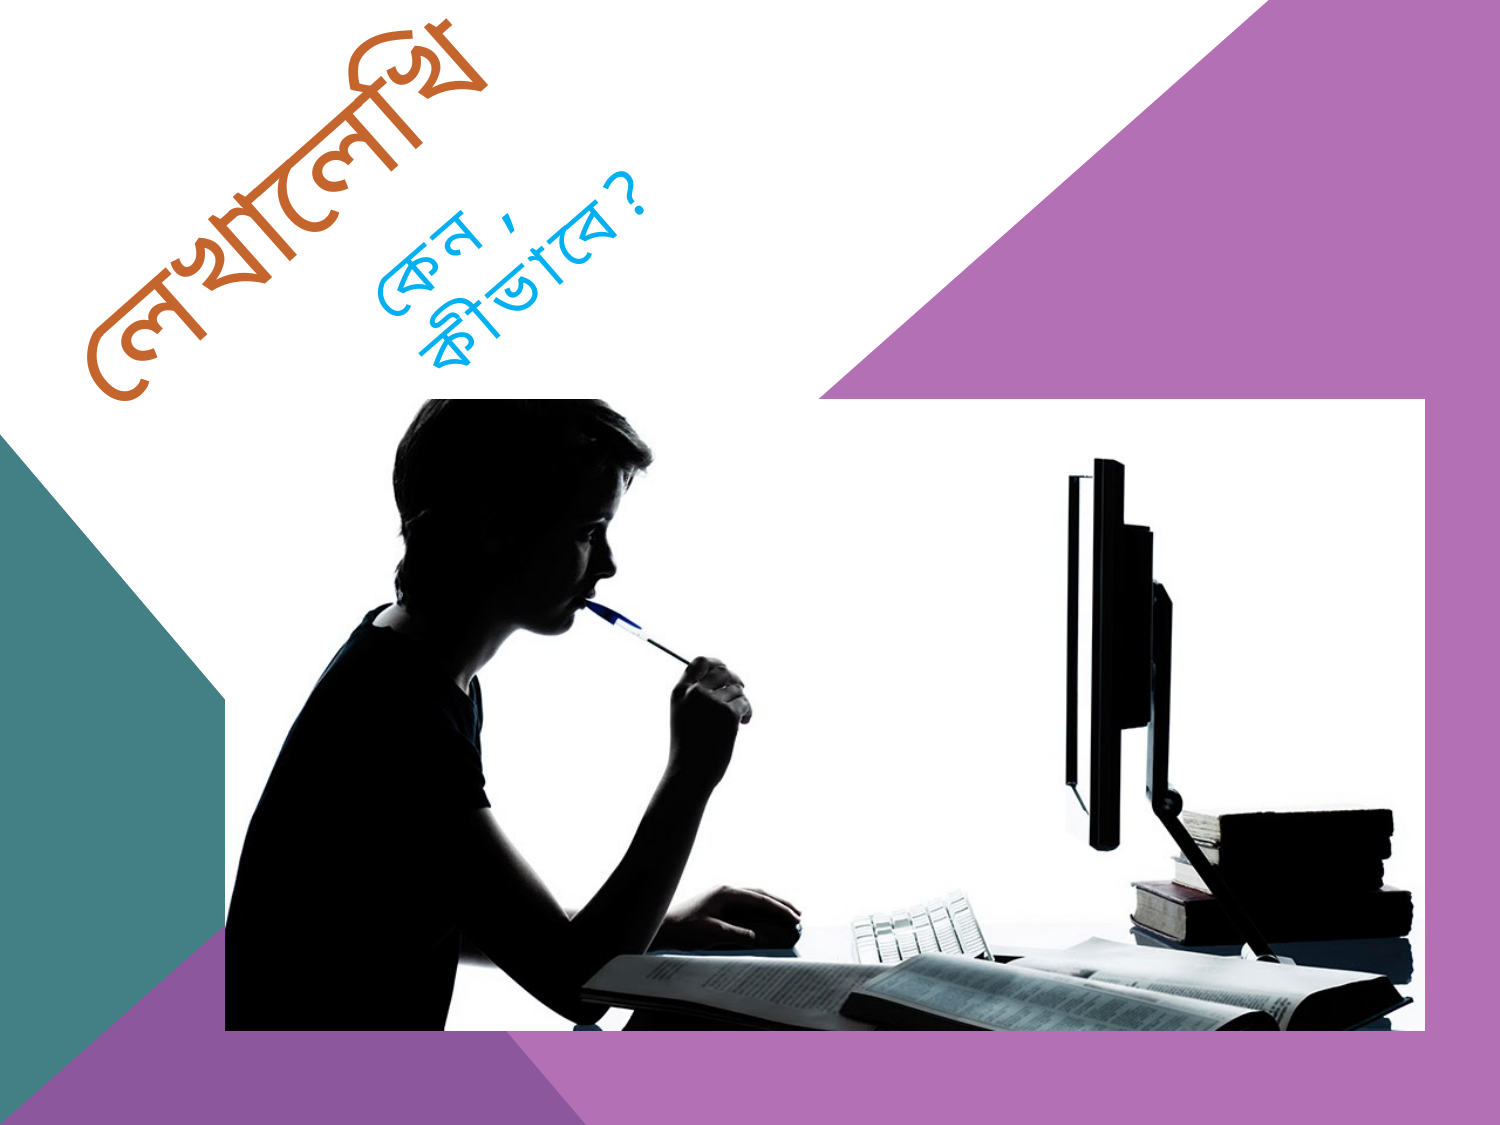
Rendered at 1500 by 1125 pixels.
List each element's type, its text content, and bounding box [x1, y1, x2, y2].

title লেখালেখি [0, 0, 625, 447]
picture [224, 399, 1426, 1031]
subtitle কেন, কীভাবে? [337, 0, 768, 338]
